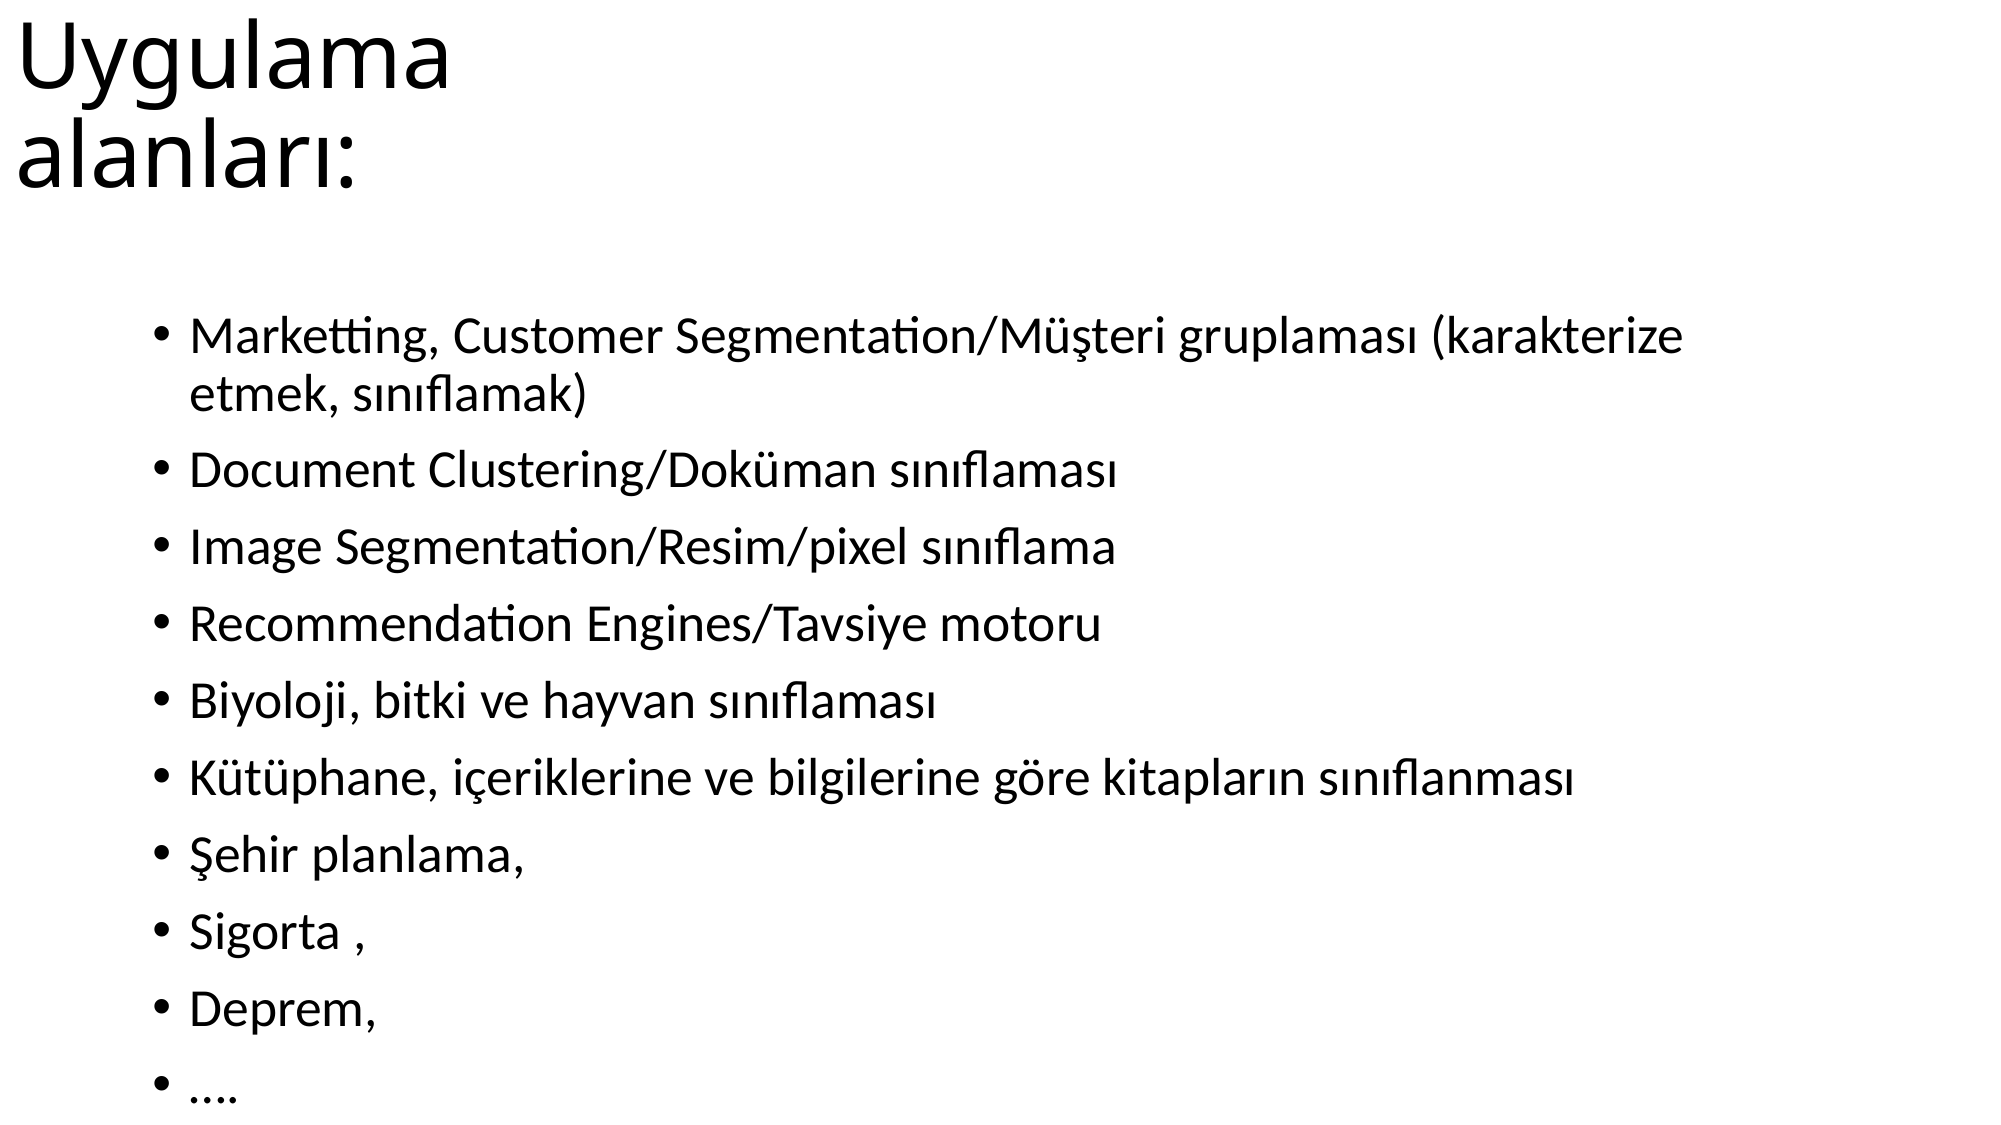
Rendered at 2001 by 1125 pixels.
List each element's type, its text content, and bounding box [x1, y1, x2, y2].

list Marketting, Customer Segmentation/Müşteri gruplaması (karakterize etmek, sınıflamak) Document Clustering/Doküman sınıflaması Image Segmentation/Resim/pixel sınıflama Recommendation Engines/Tavsiye motoru Biyoloji, bitki ve hayvan sınıflaması Kütüphane, içeriklerine ve bilgilerine göre kitapların sınıflanması Şehir planlama, Sigorta , Deprem, …. [137, 299, 1863, 1125]
title Uygulama alanları: [0, 0, 742, 218]
